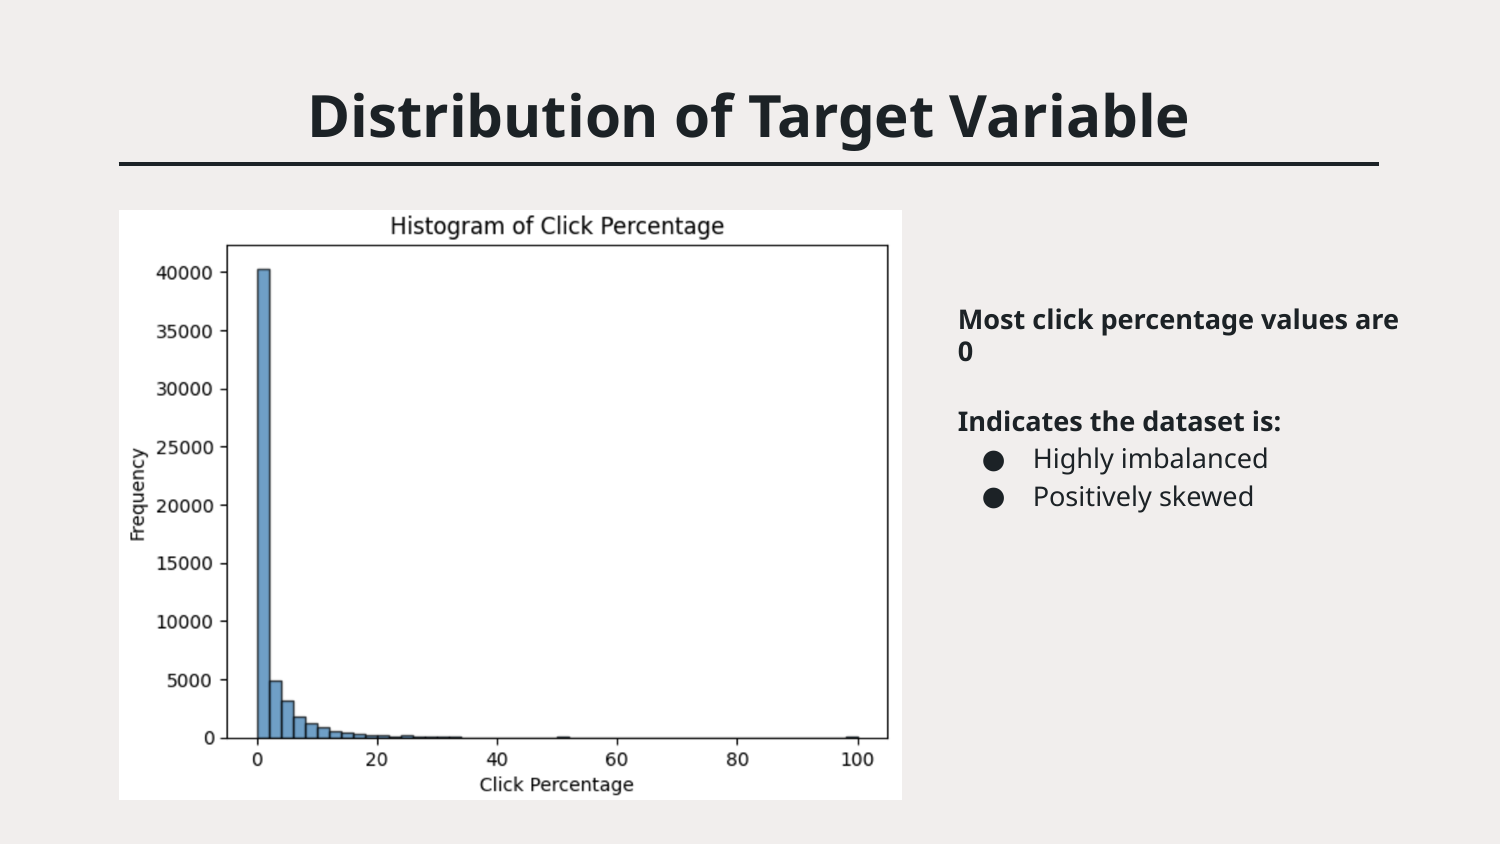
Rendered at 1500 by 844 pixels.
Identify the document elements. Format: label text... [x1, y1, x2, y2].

picture [118, 210, 902, 800]
text_box Most click percentage values are 0 Indicates the dataset is: Highly imbalanced Positively skewed [942, 287, 1437, 557]
title Distribution of Target Variable [262, 79, 1236, 149]
